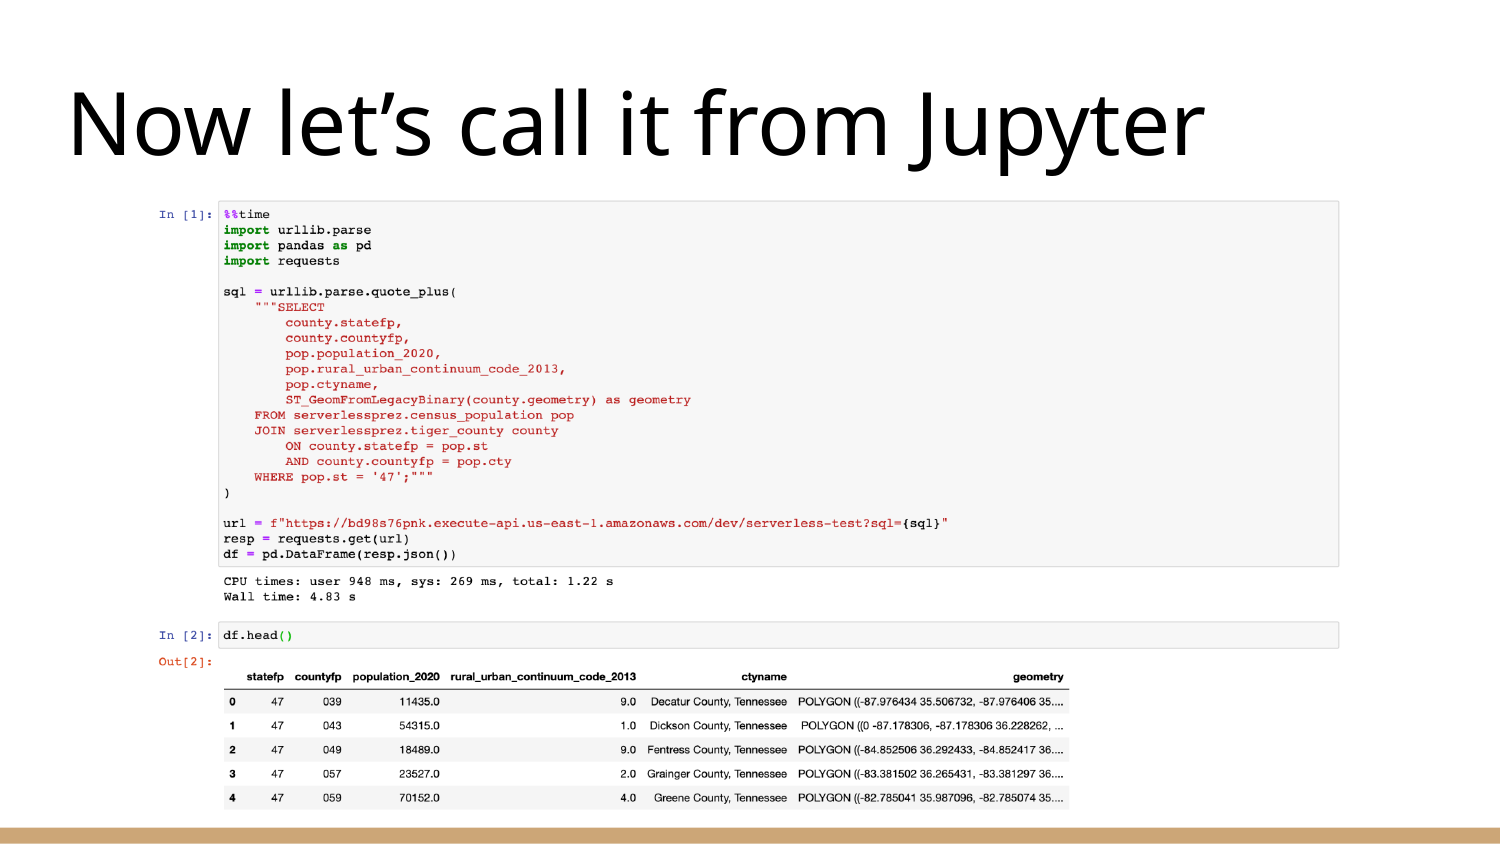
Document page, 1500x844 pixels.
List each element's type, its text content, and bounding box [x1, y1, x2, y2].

title Now let’s call it from Jupyter [51, 51, 1449, 189]
picture [147, 187, 1353, 818]
